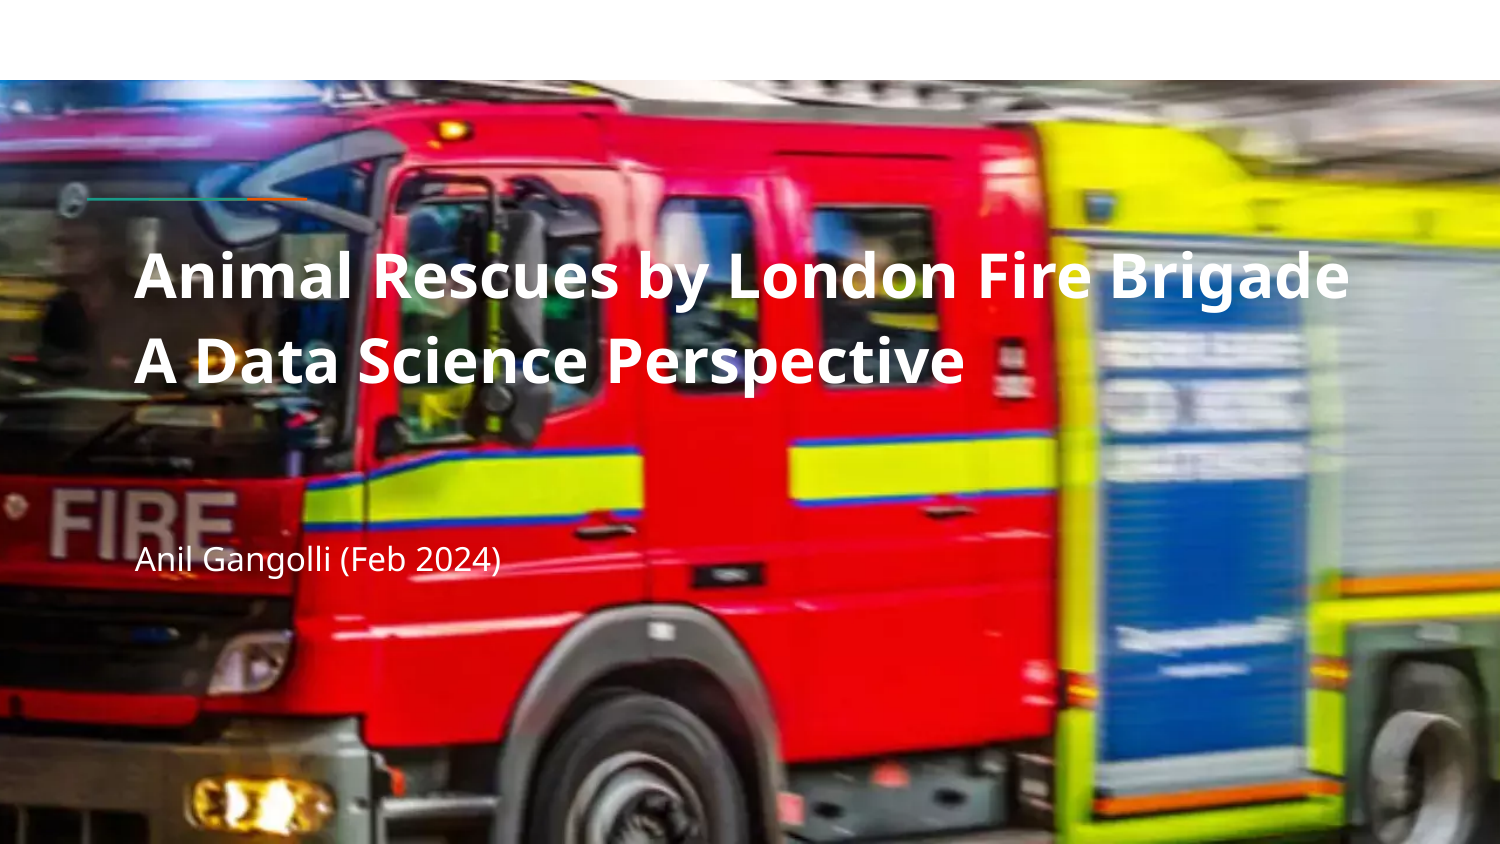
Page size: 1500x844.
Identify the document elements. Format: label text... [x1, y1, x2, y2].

title Animal Rescues by London Fire Brigade A Data Science Perspective [119, 216, 1381, 490]
subtitle Anil Gangolli (Feb 2024) [119, 520, 1381, 742]
picture [0, 80, 1500, 844]
